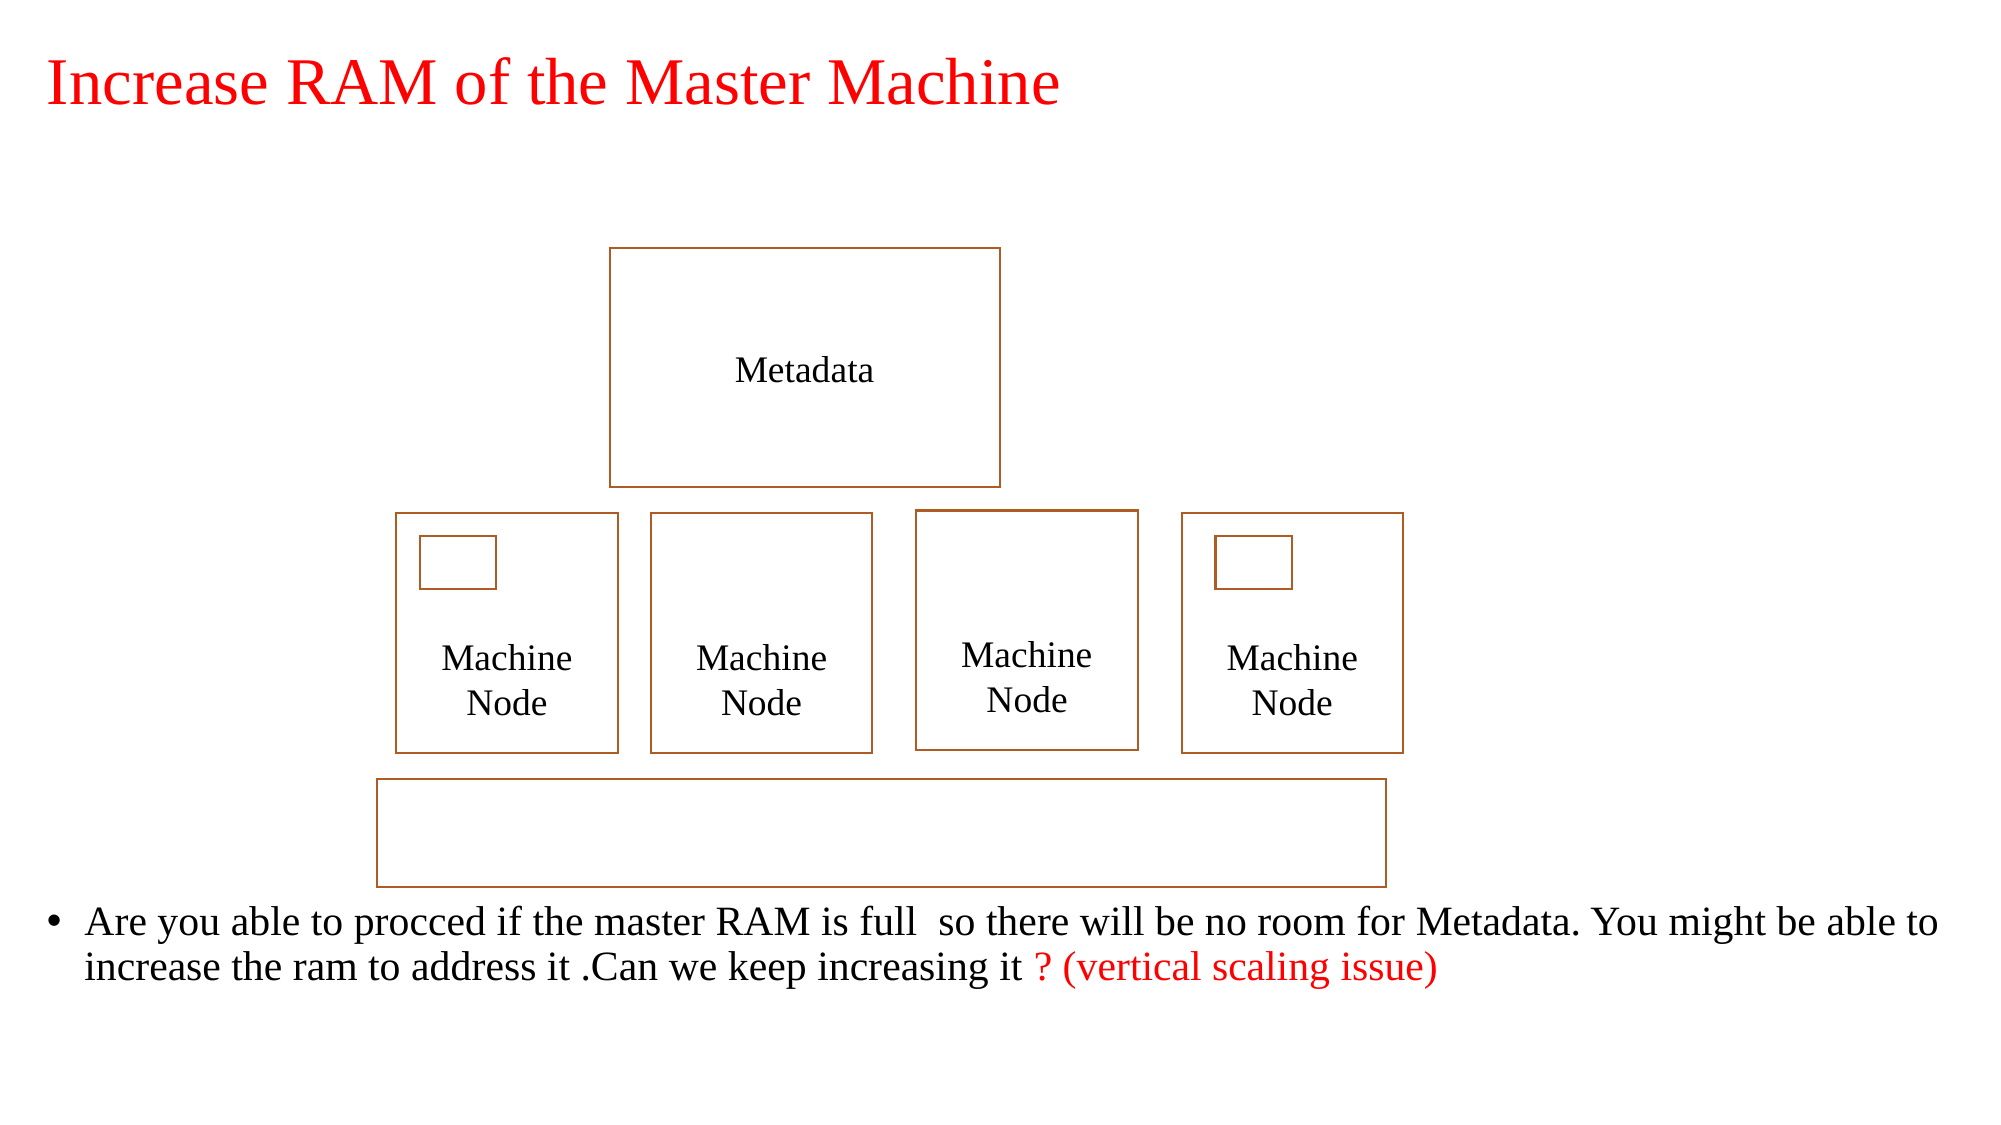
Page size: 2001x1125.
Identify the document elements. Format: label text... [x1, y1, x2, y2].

text_box Machine Node [650, 512, 873, 754]
text_box [1214, 535, 1293, 590]
text_box [419, 535, 497, 590]
text_box [376, 778, 1387, 888]
list Are you able to procced if the master RAM is full so there will be no room for Metadata. You might be able to increase the ram to address it .Can we keep increasing it ? (vertical scaling issue) [31, 892, 1959, 1104]
text_box Machine Node [915, 509, 1139, 751]
text_box Machine Node [395, 512, 619, 754]
text_box Machine Node [1181, 512, 1404, 754]
text_box Metadata [609, 247, 1001, 488]
title Increase RAM of the Master Machine [31, 21, 1959, 145]
